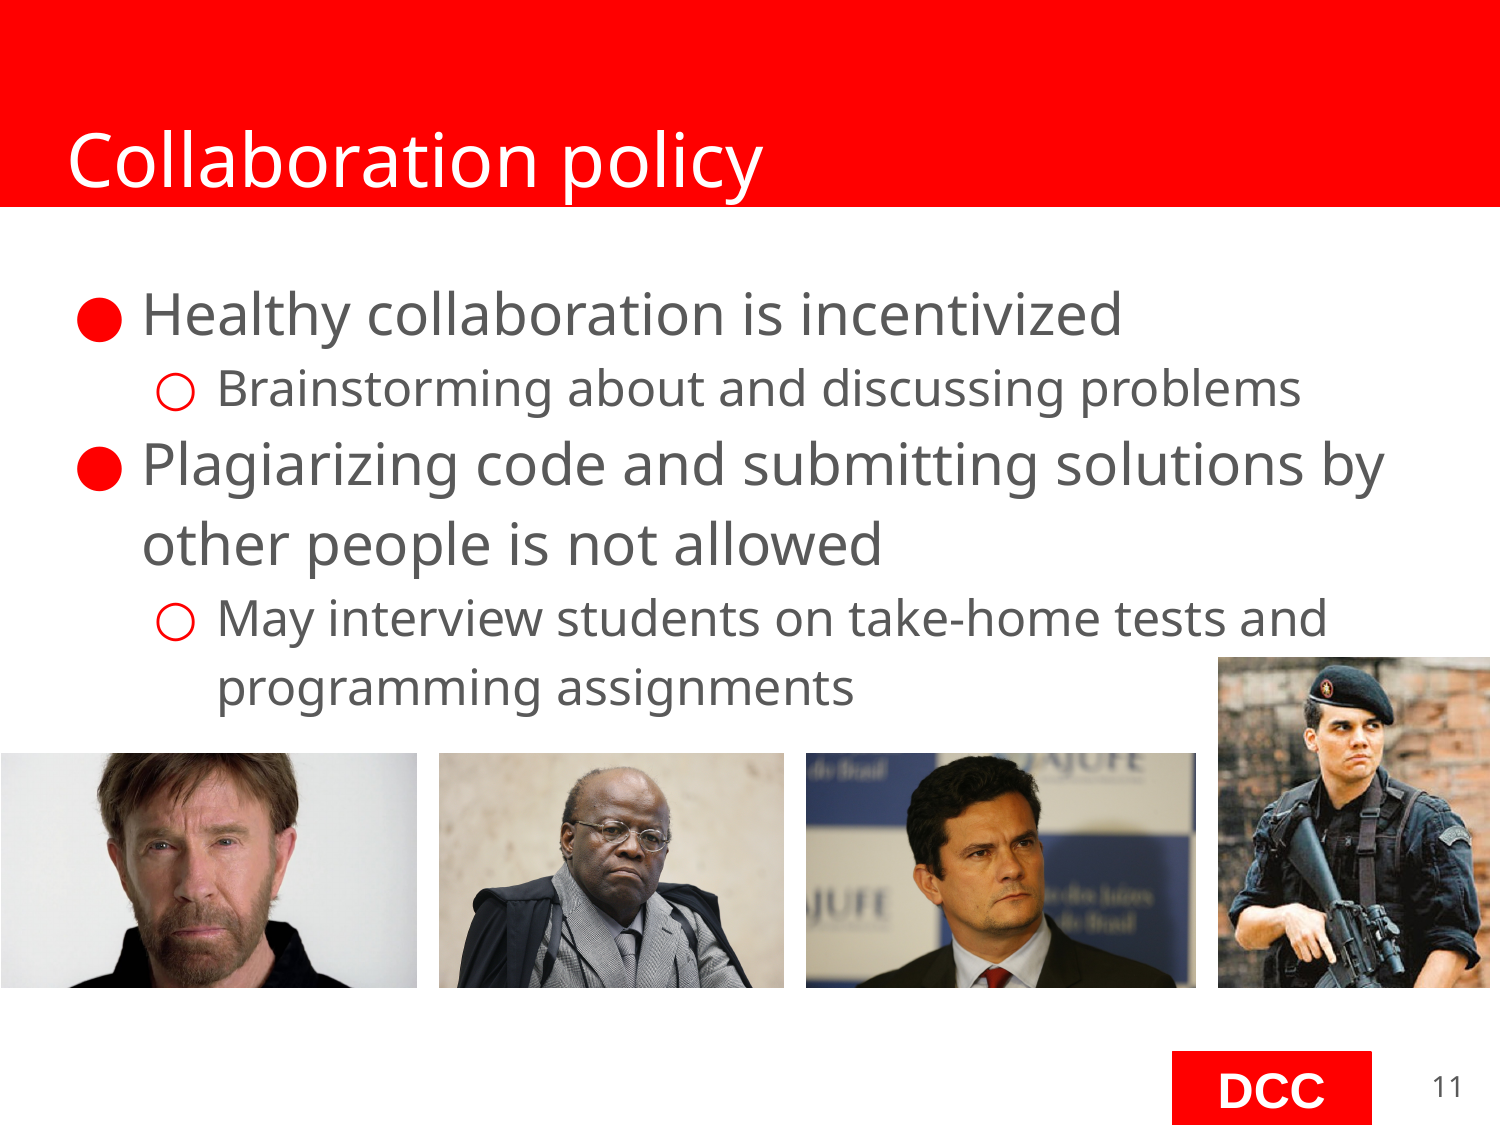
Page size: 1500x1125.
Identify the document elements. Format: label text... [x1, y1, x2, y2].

title Collaboration policy [51, 97, 1480, 223]
list Healthy collaboration is incentivized Brainstorming about and discussing problems Plagiarizing code and submitting solutions by other people is not allowed May interview students on take-home tests and programming assignments [51, 252, 1449, 1000]
picture [439, 753, 784, 988]
picture [1218, 656, 1490, 988]
slide_number ‹#› [1389, 1044, 1480, 1125]
picture [1, 753, 417, 988]
picture [806, 753, 1197, 988]
